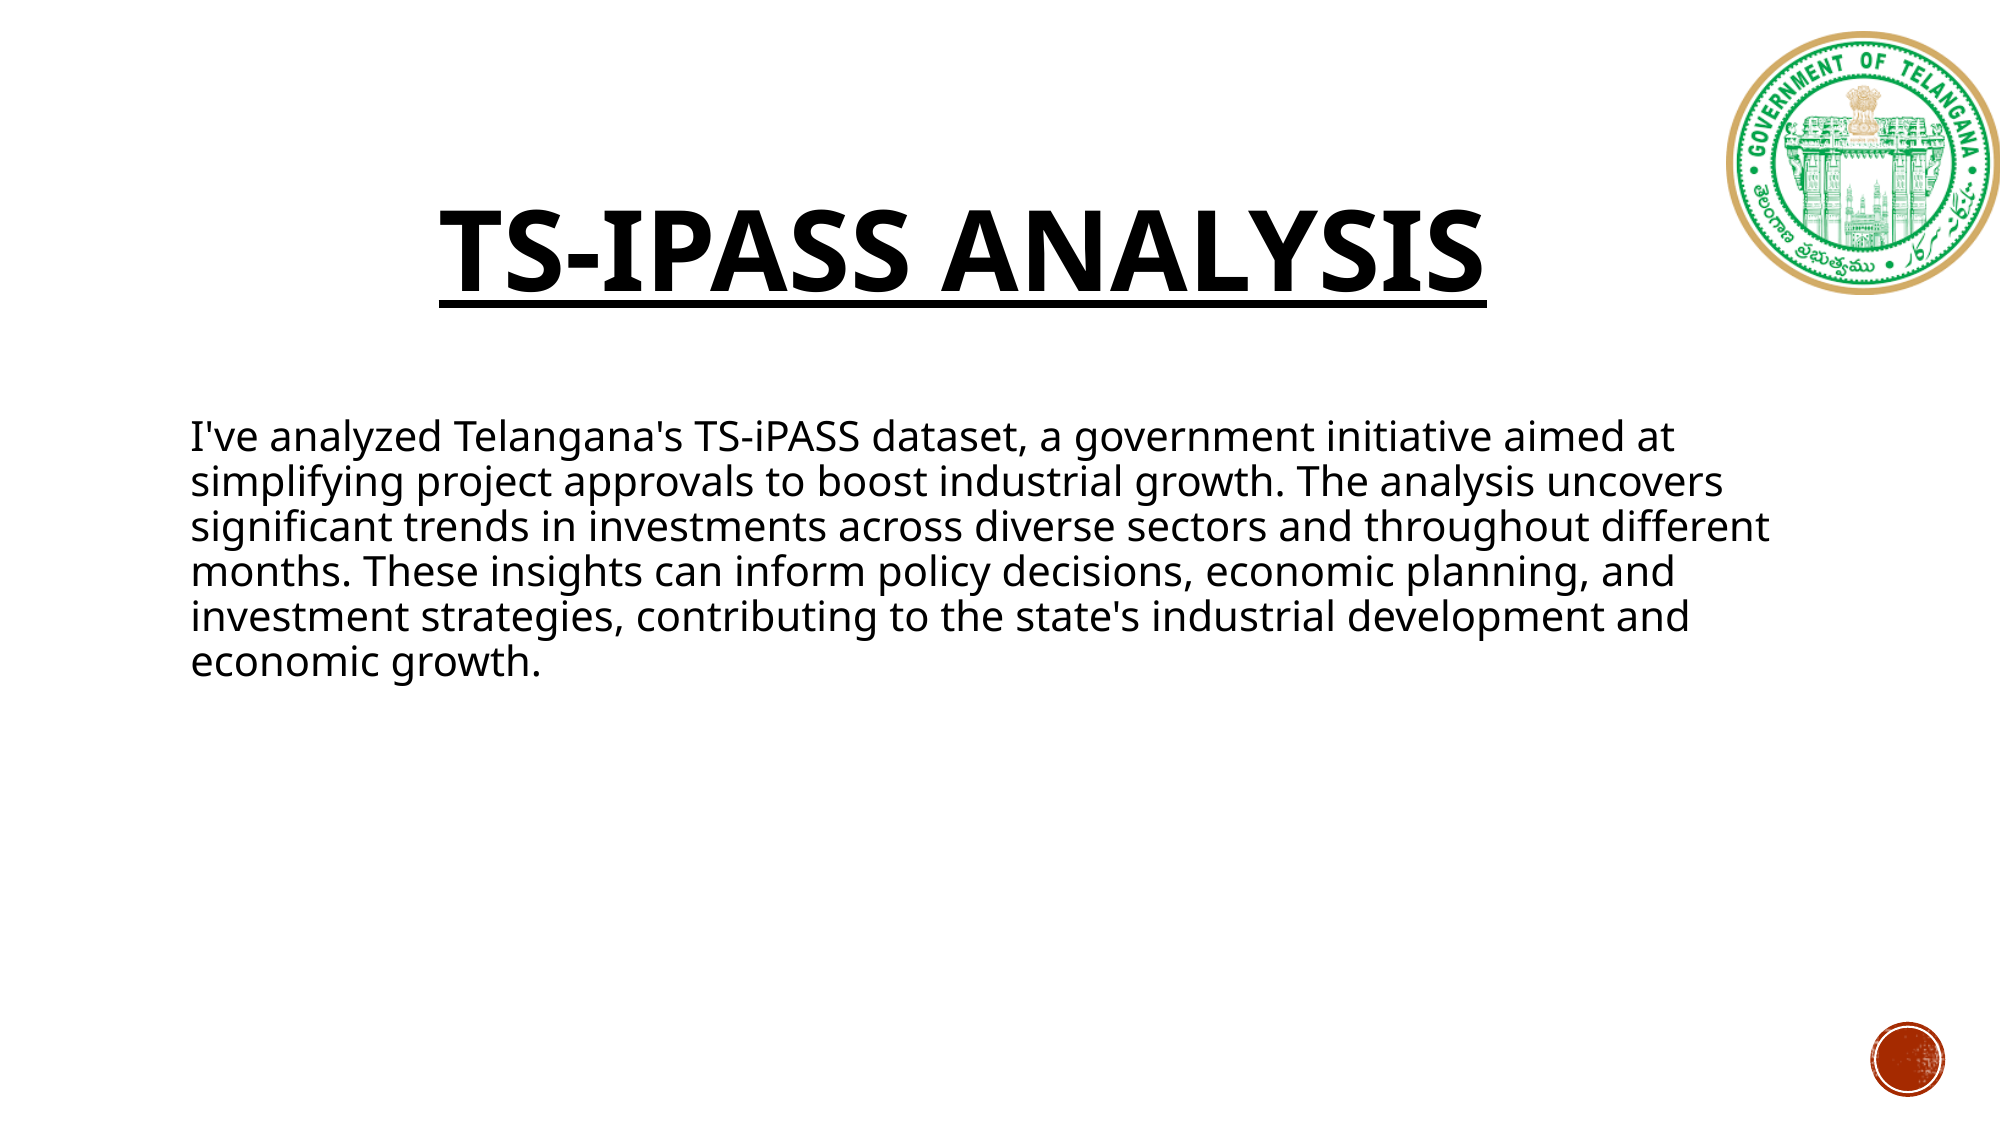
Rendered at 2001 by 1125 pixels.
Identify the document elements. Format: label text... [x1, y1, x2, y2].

title TS-ipass analysis [175, 122, 1750, 387]
list I've analyzed Telangana's TS-iPASS dataset, a government initiative aimed at simplifying project approvals to boost industrial growth. The analysis uncovers significant trends in investments across diverse sectors and throughout different months. These insights can inform policy decisions, economic planning, and investment strategies, contributing to the state's industrial development and economic growth. [175, 407, 1826, 732]
picture [1726, 31, 2000, 295]
